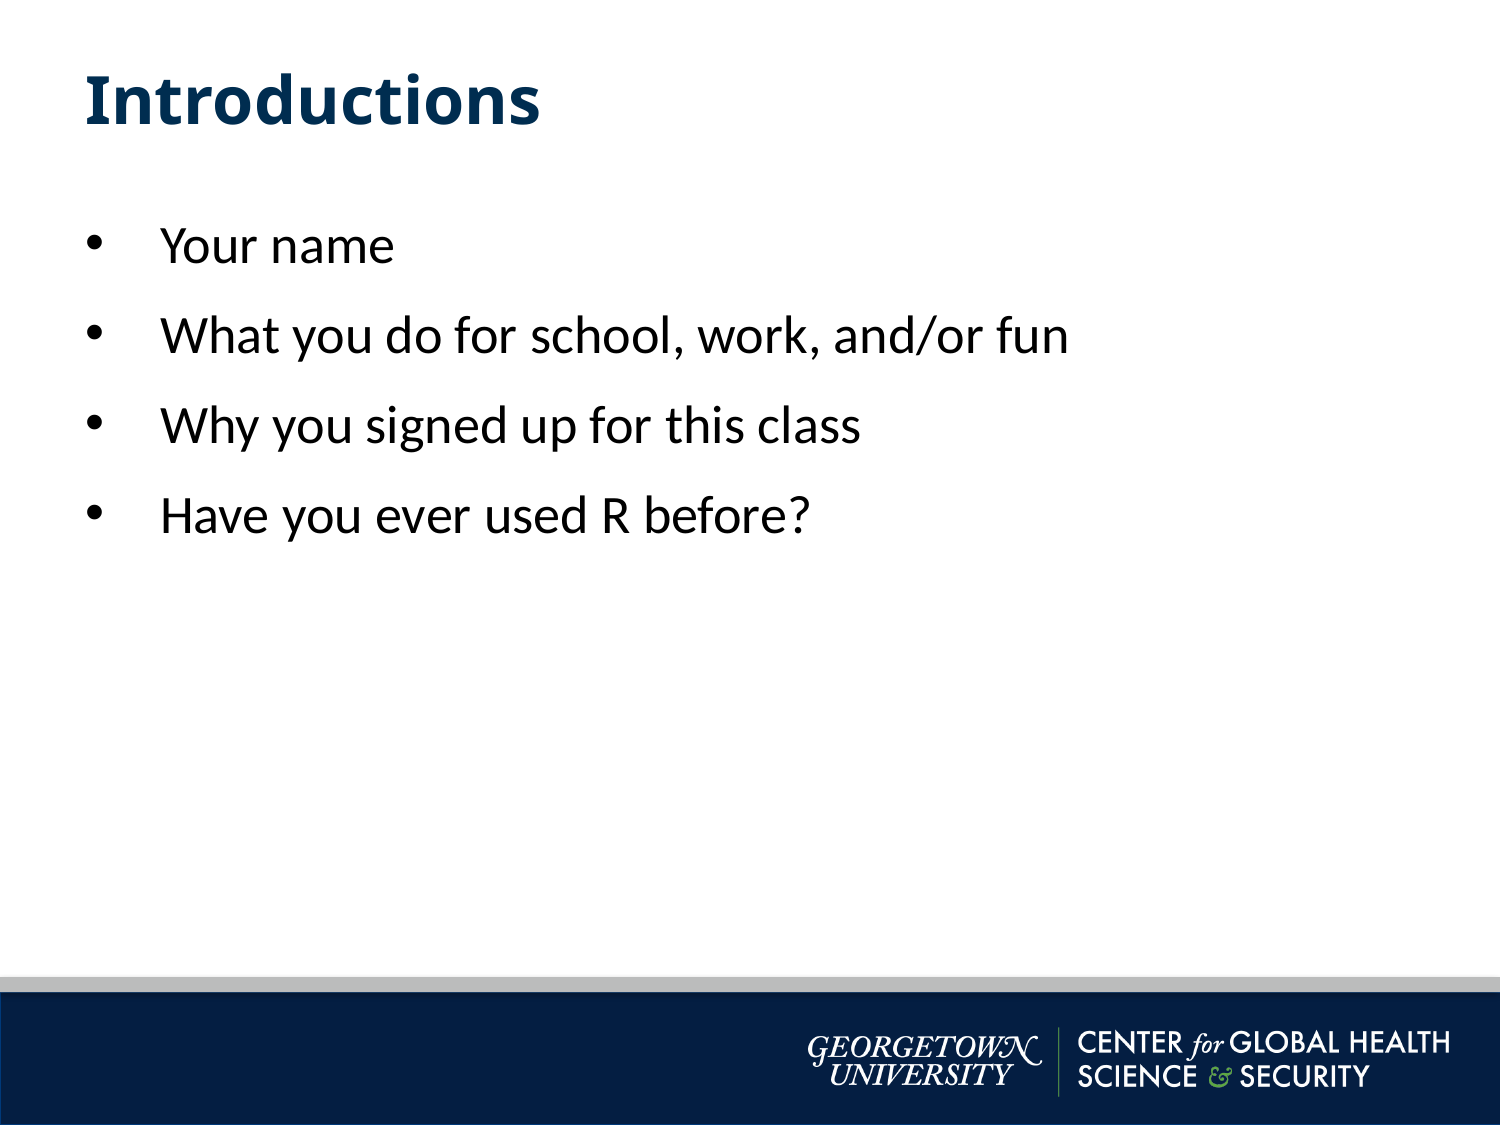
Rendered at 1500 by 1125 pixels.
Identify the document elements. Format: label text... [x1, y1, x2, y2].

text_box Introductions [70, 50, 1153, 201]
text_box Your name What you do for school, work, and/or fun Why you signed up for this class Have you ever used R before? [70, 201, 1430, 552]
picture [808, 1027, 1449, 1097]
